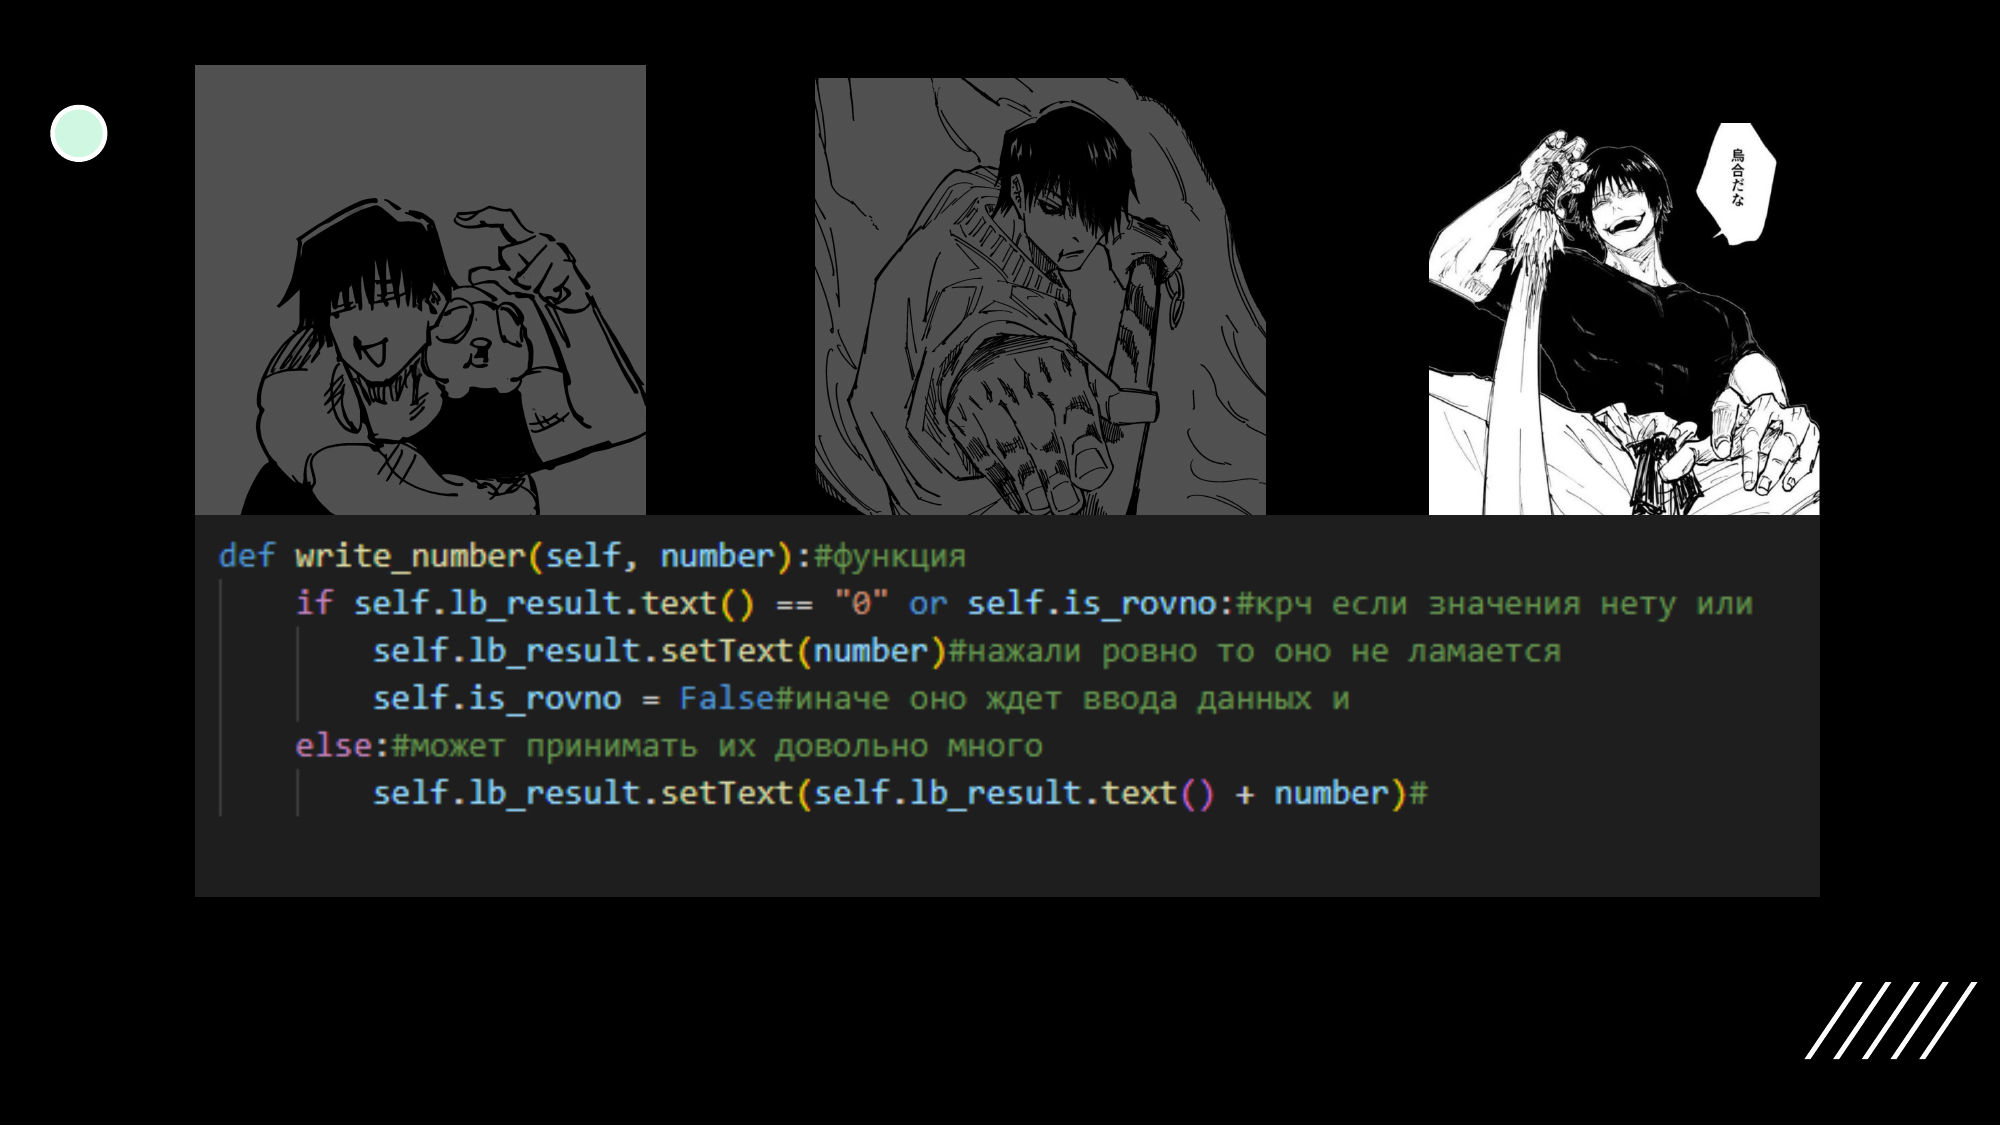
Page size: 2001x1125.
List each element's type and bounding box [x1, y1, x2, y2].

picture [1277, 123, 1971, 515]
list [195, 515, 1820, 897]
picture [815, 78, 1266, 515]
picture [195, 65, 646, 515]
